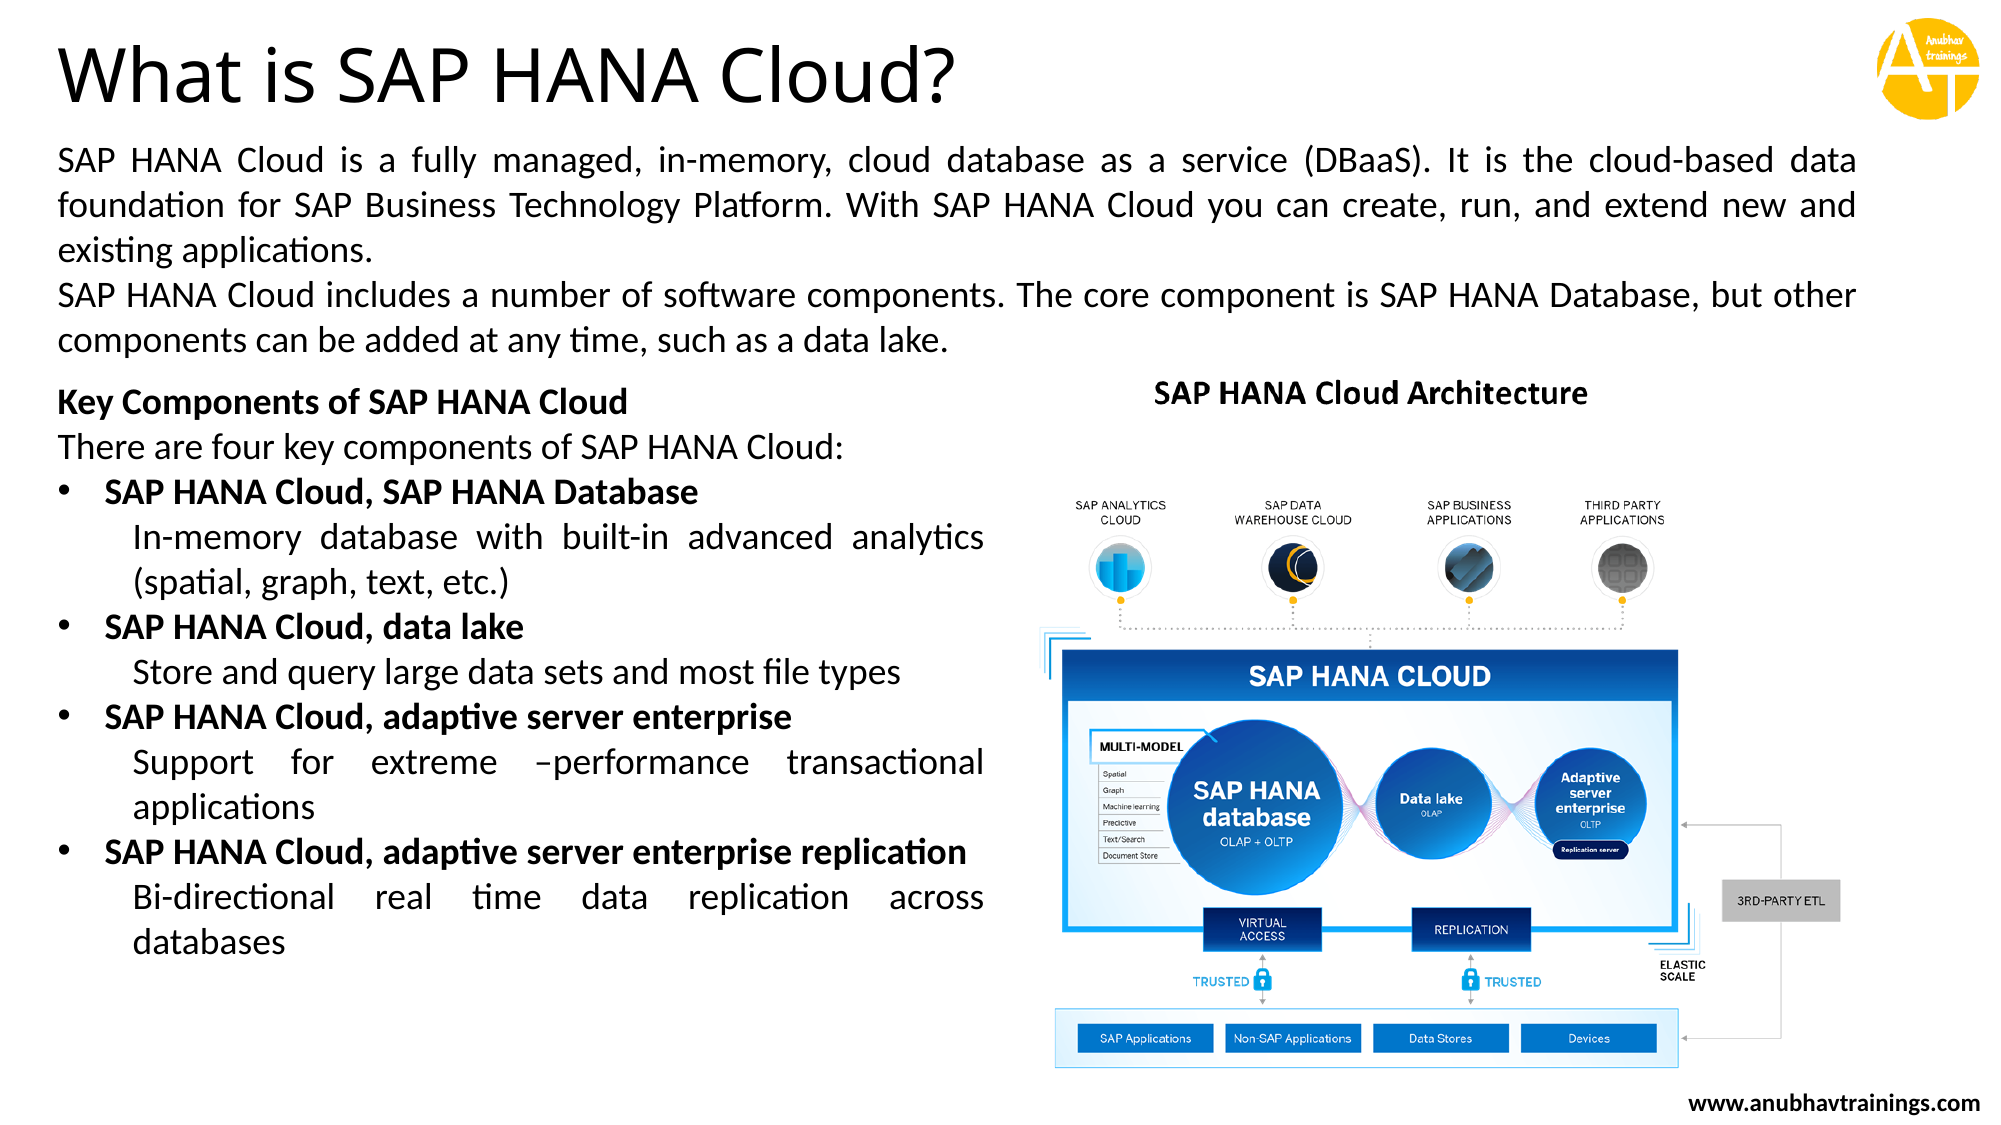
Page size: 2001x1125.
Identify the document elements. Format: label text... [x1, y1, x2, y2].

picture [1018, 370, 1874, 1077]
picture [1866, 11, 1985, 128]
text_box SAP HANA Cloud is a fully managed, in-memory, cloud database as a service (DBaaS). It is the cloud-based data foundation for SAP Business Technology Platform. With SAP HANA Cloud you can create, run, and extend new and existing applications. SAP HANA Cloud includes a number of software components. The core component is SAP HANA Database, but other components can be added at any time, such as a data lake. [42, 127, 1874, 368]
footer www.anubhavtrainings.com [1669, 1089, 2000, 1114]
text_box Key Components of SAP HANA Cloud There are four key components of SAP HANA Cloud: SAP HANA Cloud, SAP HANA Database In-memory database with built-in advanced analytics (spatial, graph, text, etc.) SAP HANA Cloud, data lake Store and query large data sets and most file types SAP HANA Cloud, adaptive server enterprise Support for extreme –performance transactional applications SAP HANA Cloud, adaptive server enterprise replication Bi-directional real time data replication across databases [42, 370, 1000, 970]
text_box What is SAP HANA Cloud? [42, 30, 1866, 127]
